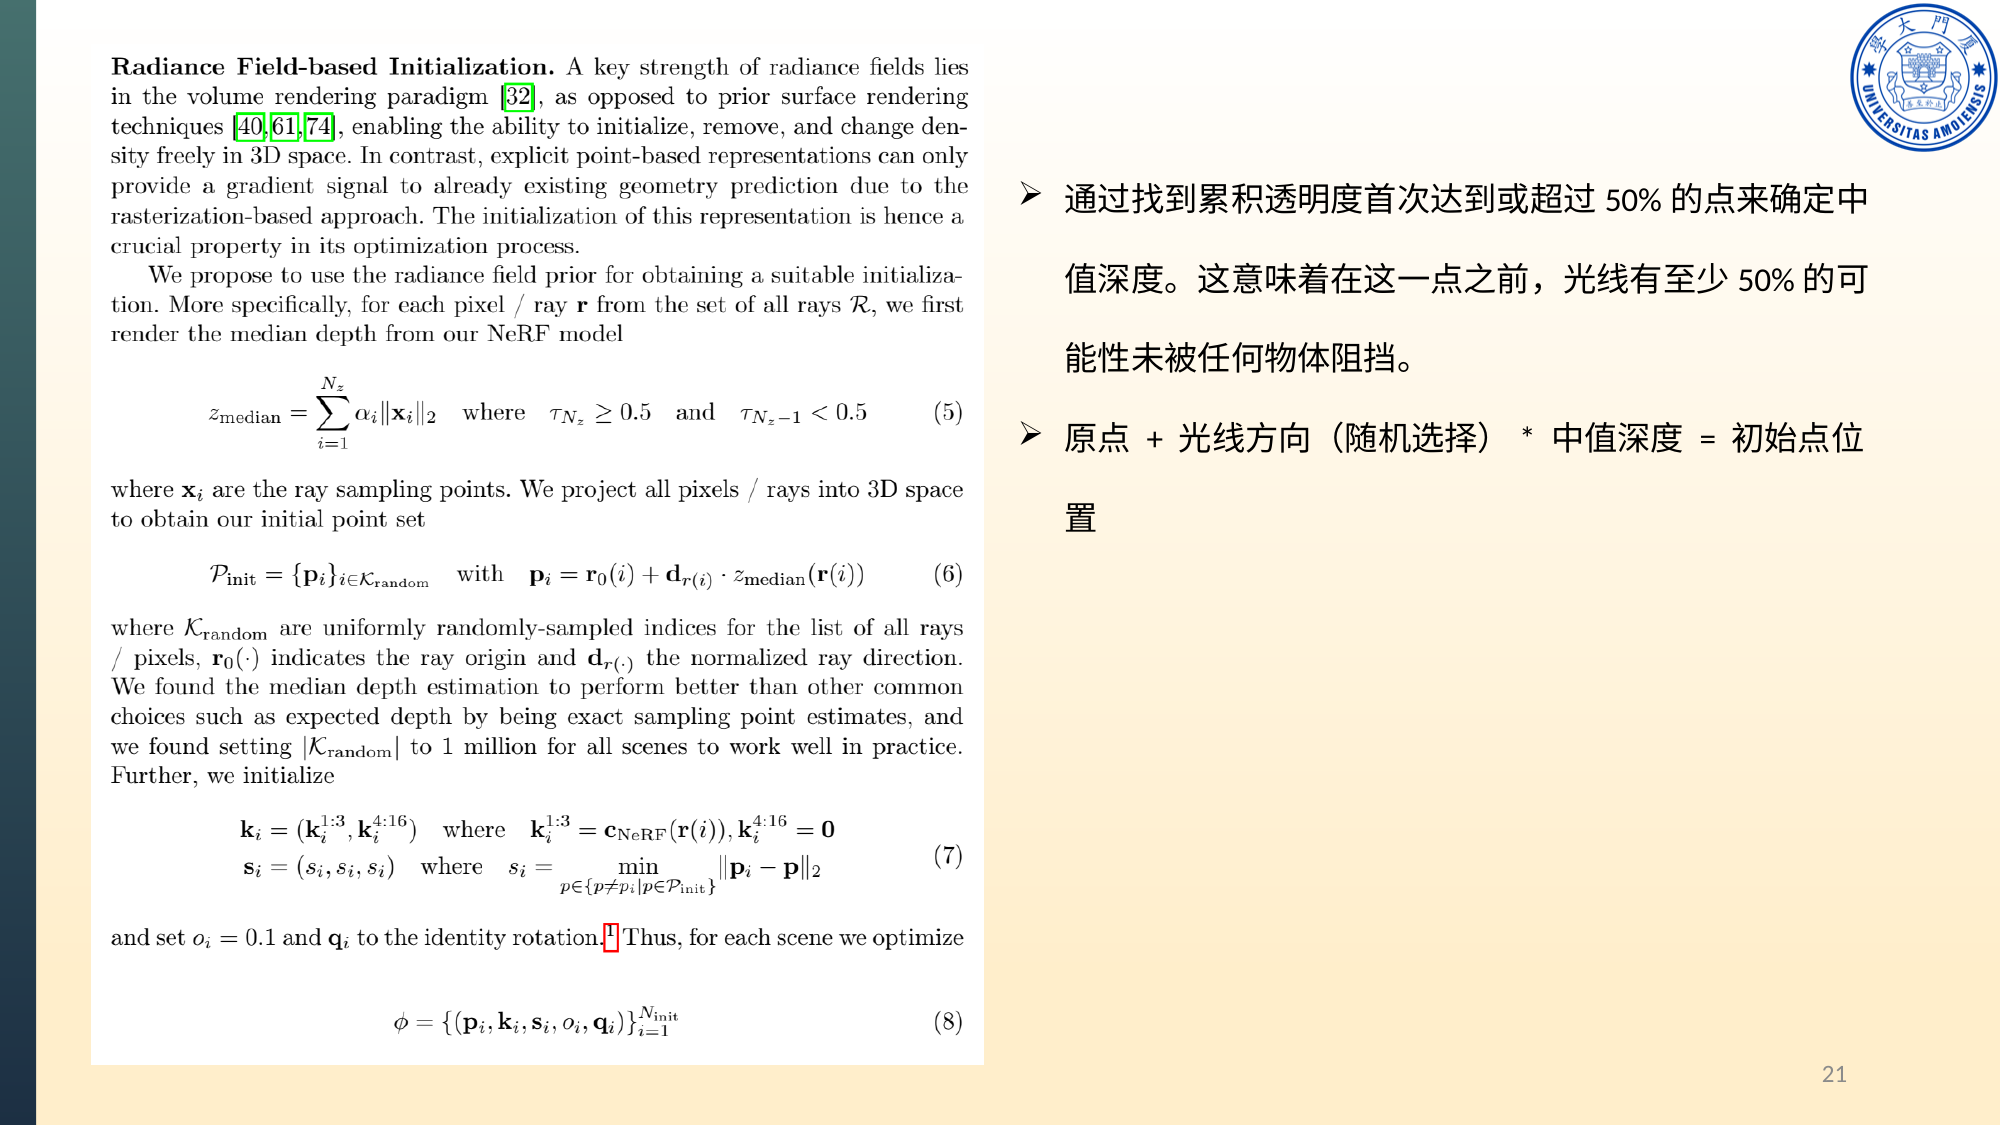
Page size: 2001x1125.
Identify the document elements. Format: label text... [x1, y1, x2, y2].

picture [90, 44, 984, 1065]
text_box 通过找到累积透明度首次达到或超过50%的点来确定中值深度。这意味着在这一点之前，光线有至少50%的可能性未被任何物体阻挡。 原点 + 光线方向（随机选择）* 中值深度 = 初始点位置 [1003, 130, 1909, 685]
picture [1847, 1, 2000, 154]
text_box [0, 0, 37, 1125]
slide_number 21 [1412, 1042, 1863, 1103]
